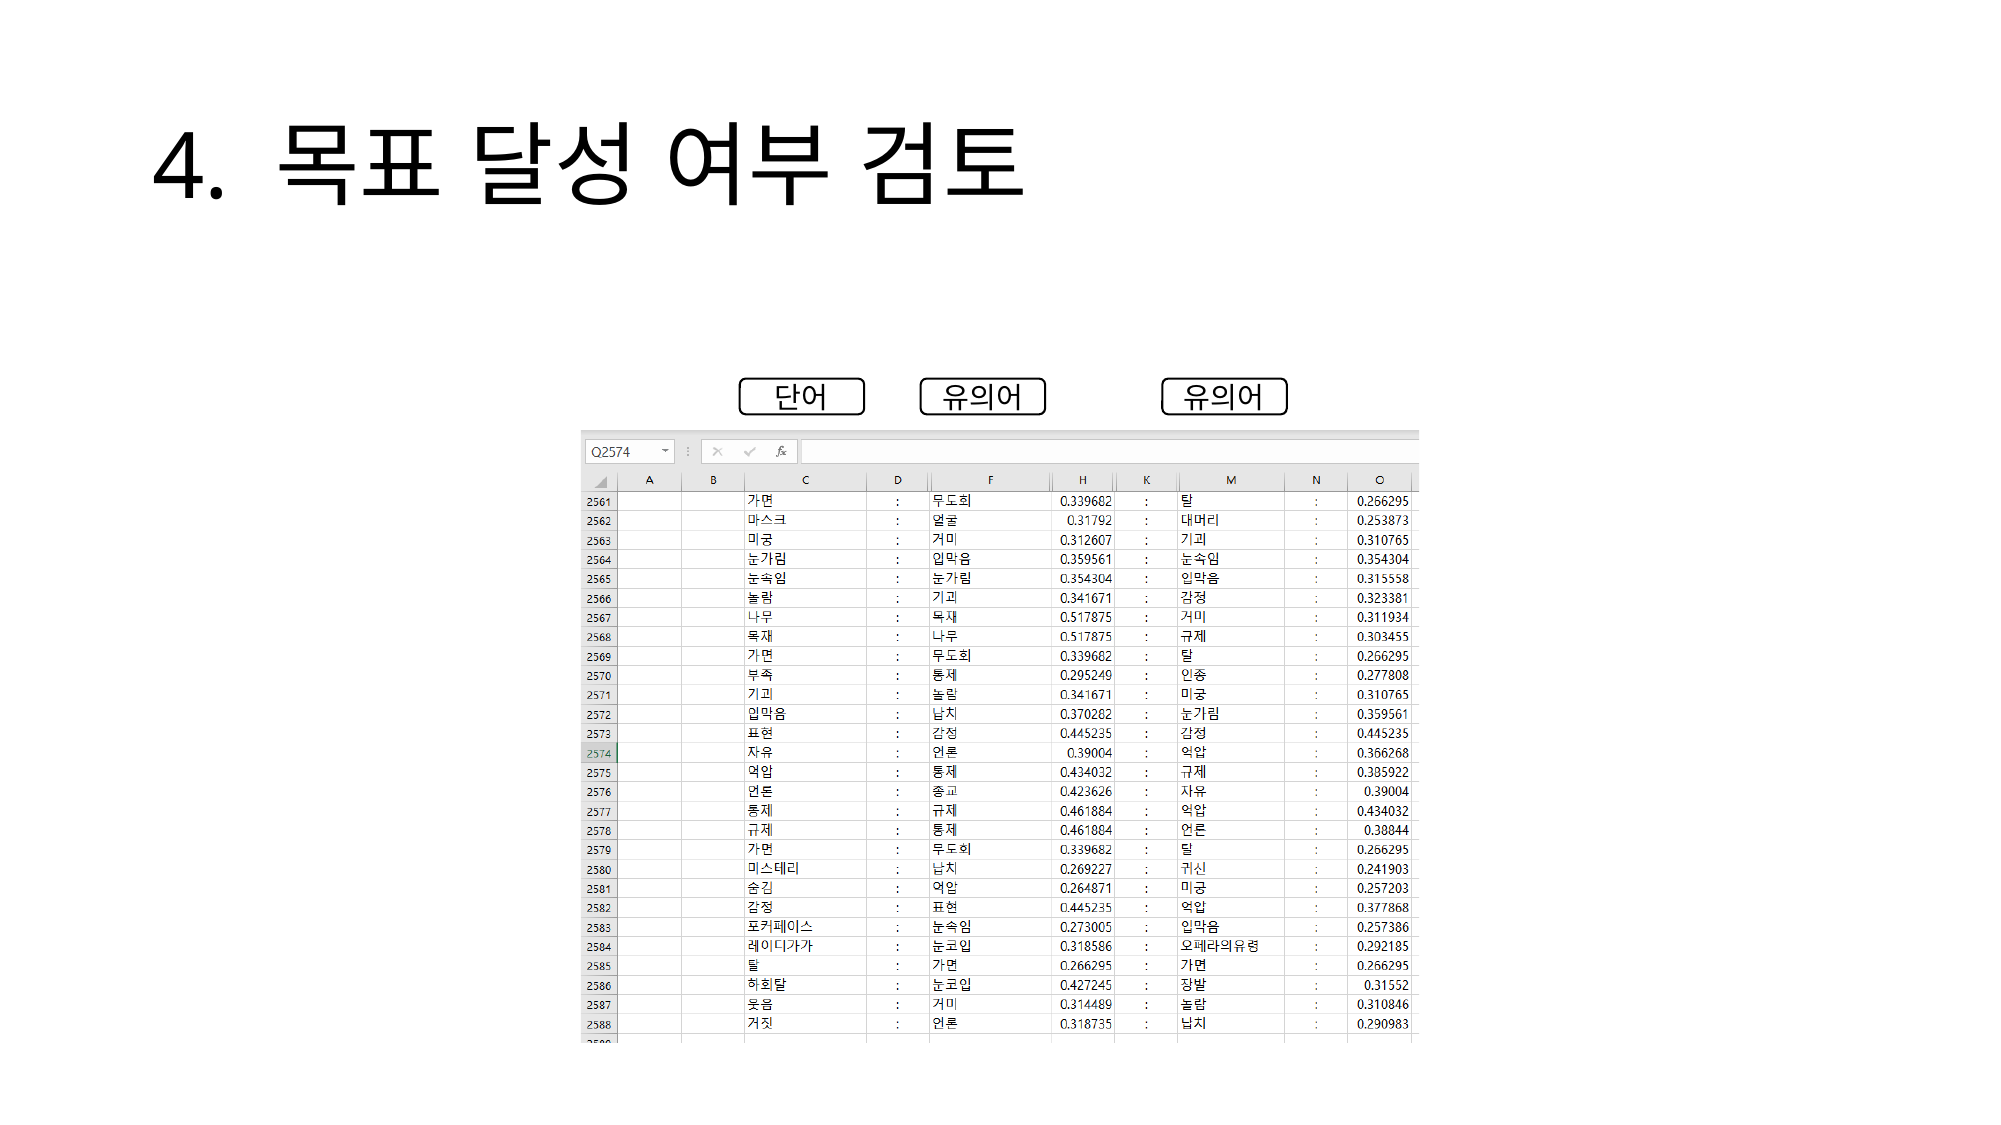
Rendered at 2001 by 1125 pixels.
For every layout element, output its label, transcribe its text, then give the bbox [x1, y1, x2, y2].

text_box 유의어 [919, 377, 1047, 416]
text_box 단어 [738, 377, 866, 416]
text_box 유의어 [1161, 377, 1288, 416]
title 4. 목표 달성 여부 검토 [137, 59, 1863, 278]
picture [580, 430, 1420, 1043]
